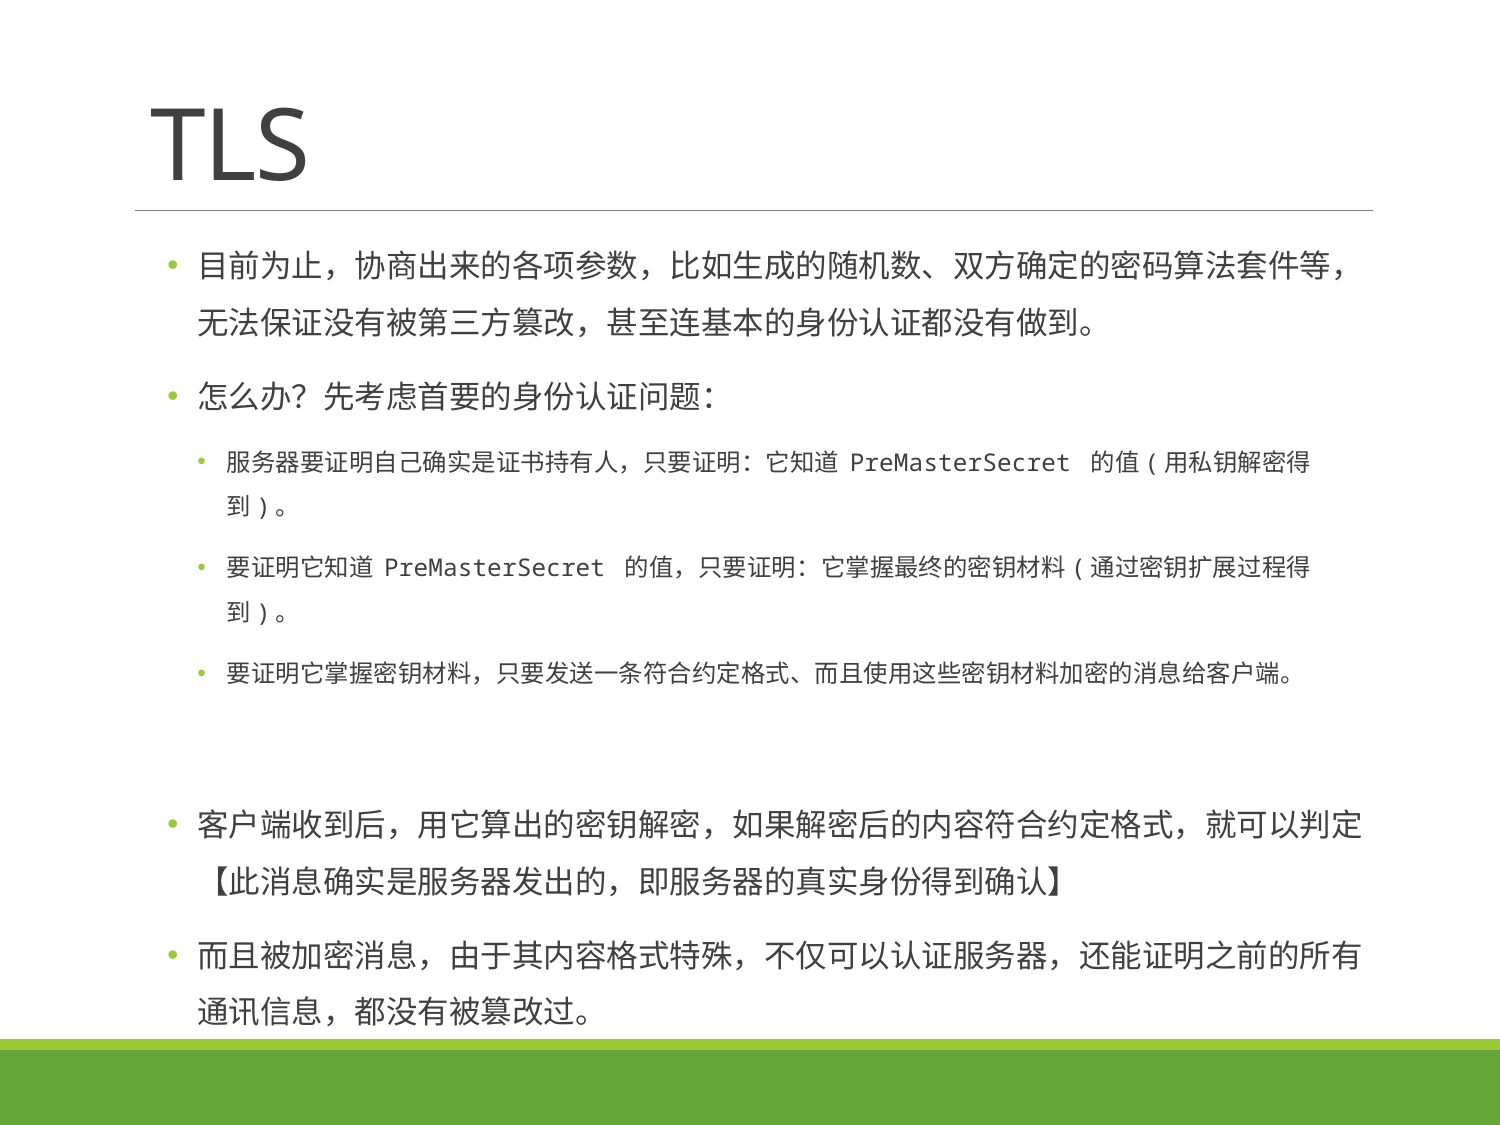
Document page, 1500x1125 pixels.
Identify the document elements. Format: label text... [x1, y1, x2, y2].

title TLS [135, 47, 1373, 209]
list 目前为止，协商出来的各项参数，比如生成的随机数、双方确定的密码算法套件等，无法保证没有被第三方篡改，甚至连基本的身份认证都没有做到。 怎么办？先考虑首要的身份认证问题： 服务器要证明自己确实是证书持有人，只要证明：它知道 PreMasterSecret 的值(用私钥解密得到)。 要证明它知道 PreMasterSecret 的值，只要证明：它掌握最终的密钥材料(通过密钥扩展过程得到)。 要证明它掌握密钥材料，只要发送一条符合约定格式、而且使用这些密钥材料加密的消息给客户端。 客户端收到后，用它算出的密钥解密，如果解密后的内容符合约定格式，就可以判定【此消息确实是服务器发出的，即服务器的真实身份得到确认】 而且被加密消息，由于其内容格式特殊，不仅可以认证服务器，还能证明之前的所有通讯信息，都没有被篡改过。 [135, 219, 1373, 1049]
